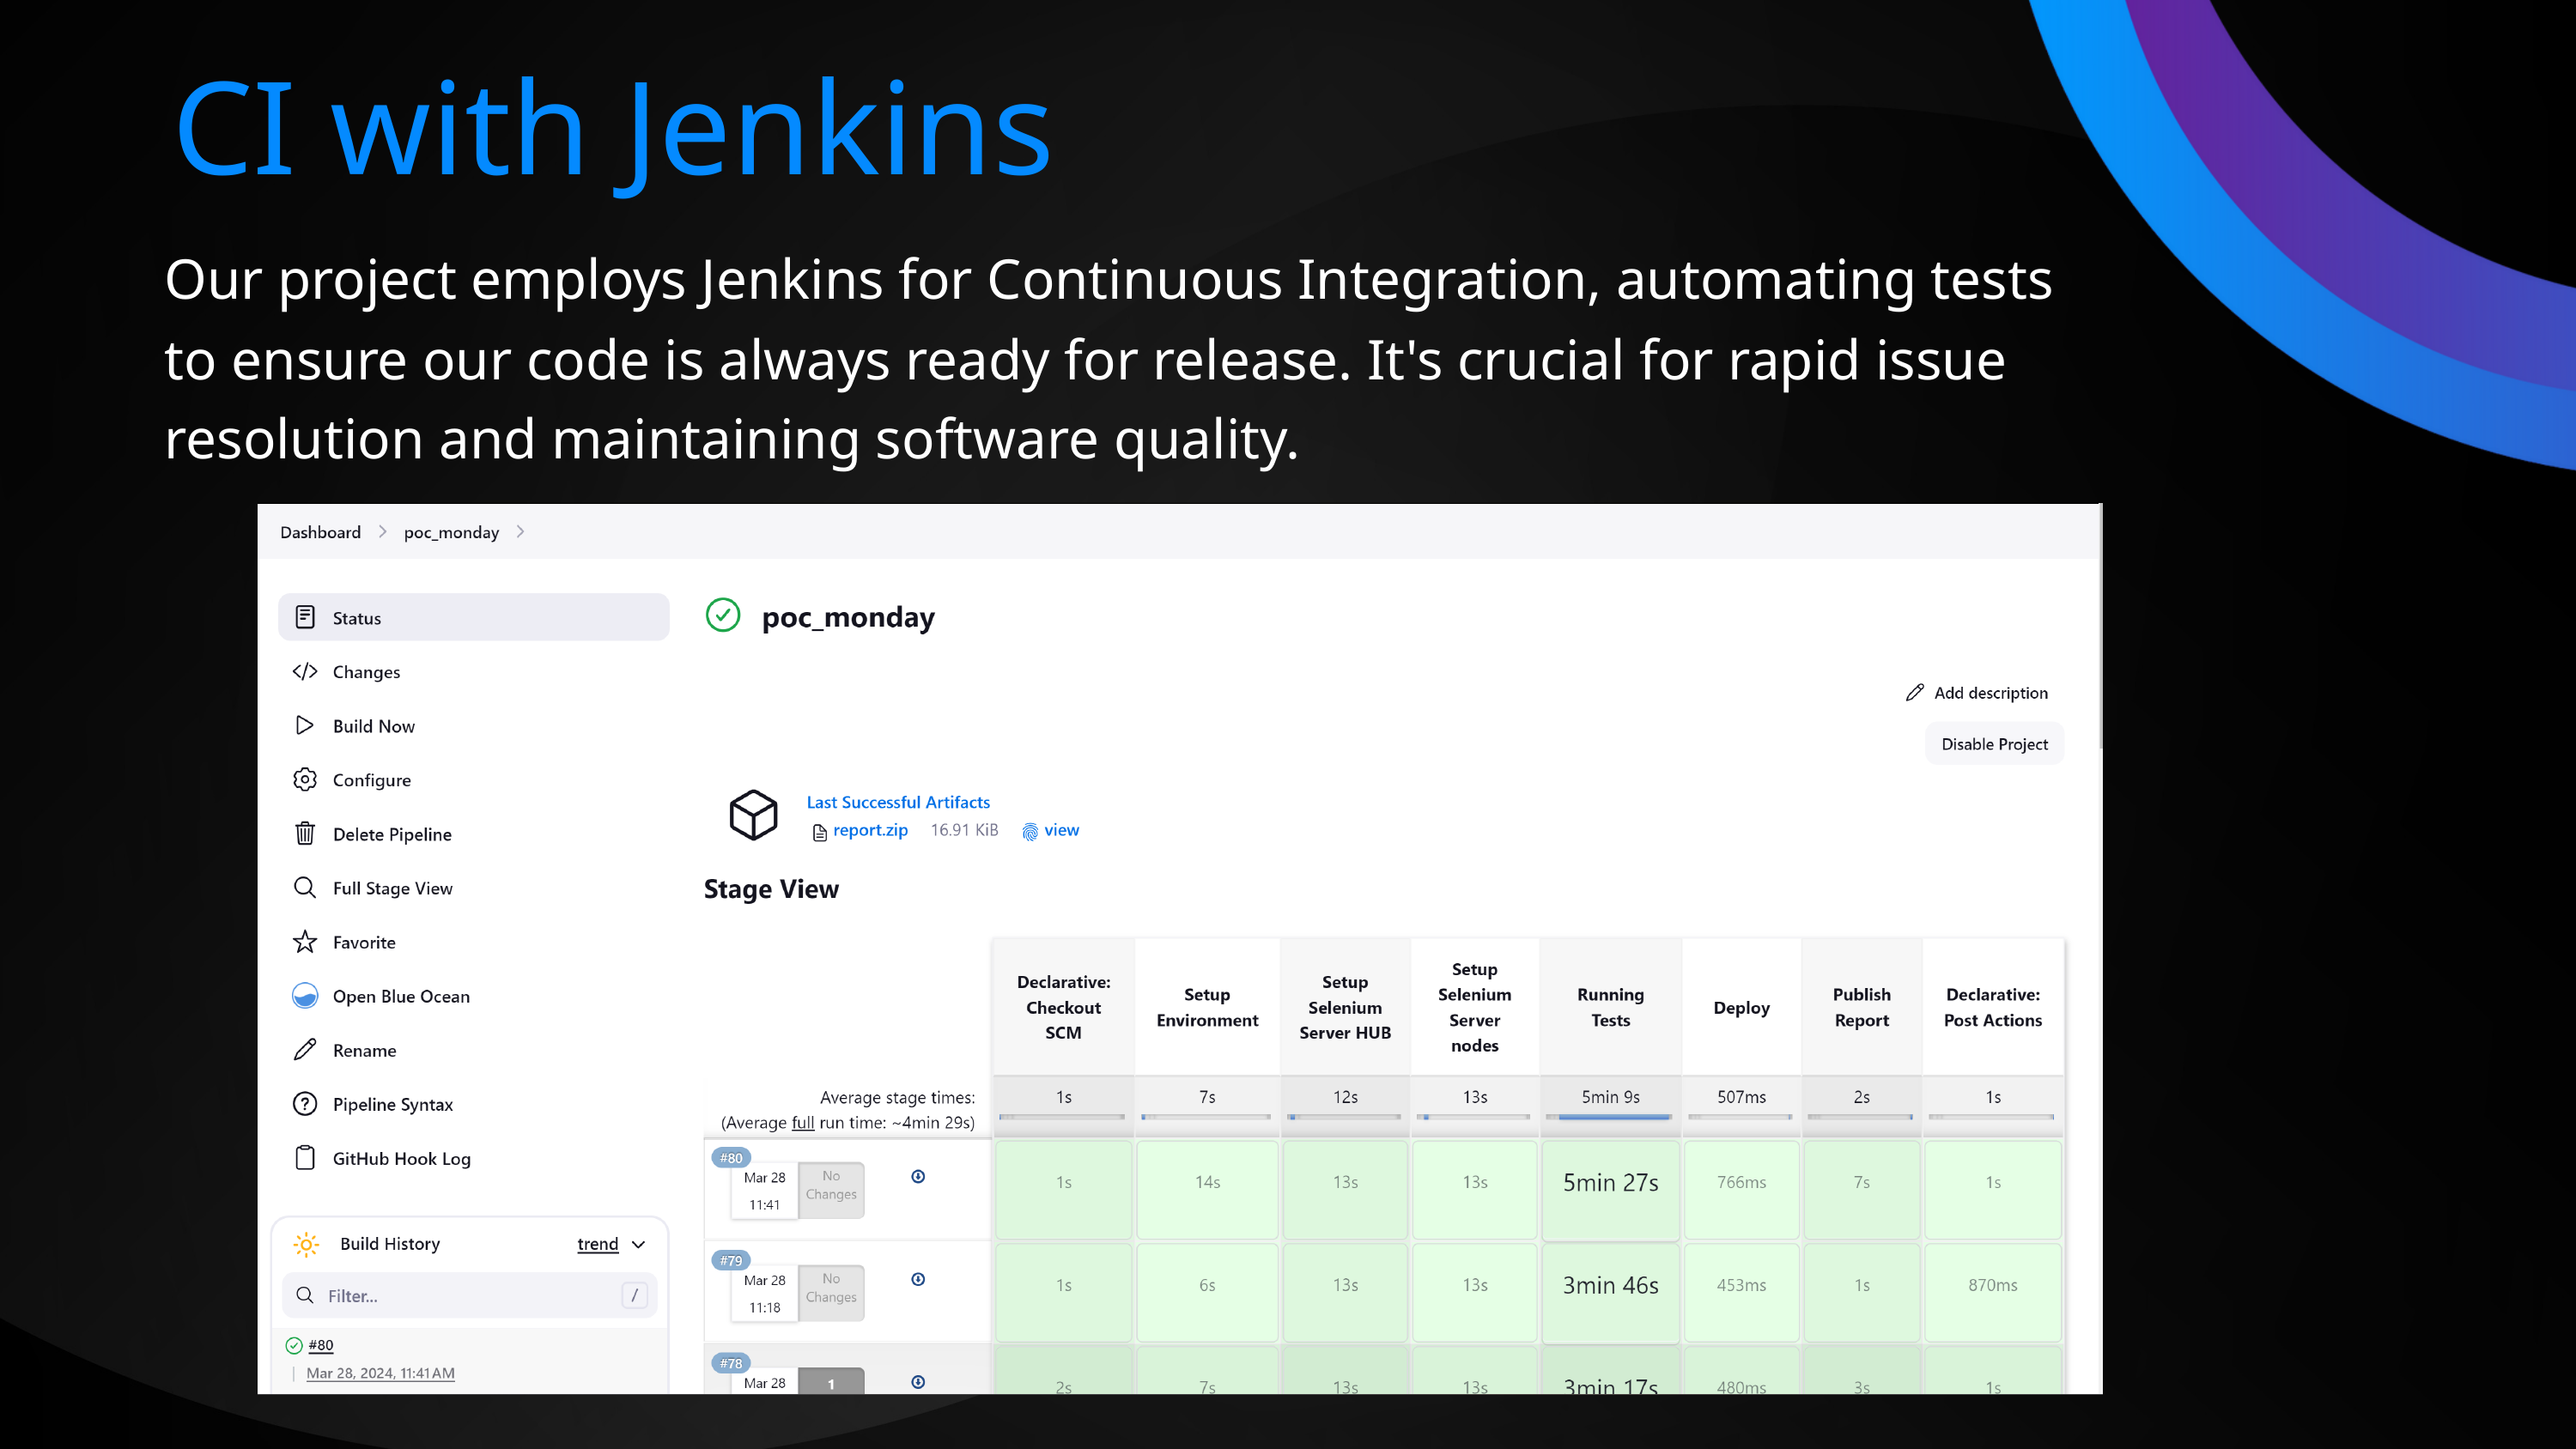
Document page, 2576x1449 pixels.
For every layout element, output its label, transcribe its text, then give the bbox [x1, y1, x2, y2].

text_box CI with Jenkins [50, 67, 1177, 201]
text_box Our project employs Jenkins for Continuous Integration, automating tests to ensure our code is always ready for release. It's crucial for rapid issue resolution and maintaining software quality. [118, 230, 2072, 470]
picture [257, 502, 2103, 1395]
text_box [0, 0, 2576, 1449]
text_box [1999, 0, 2576, 479]
